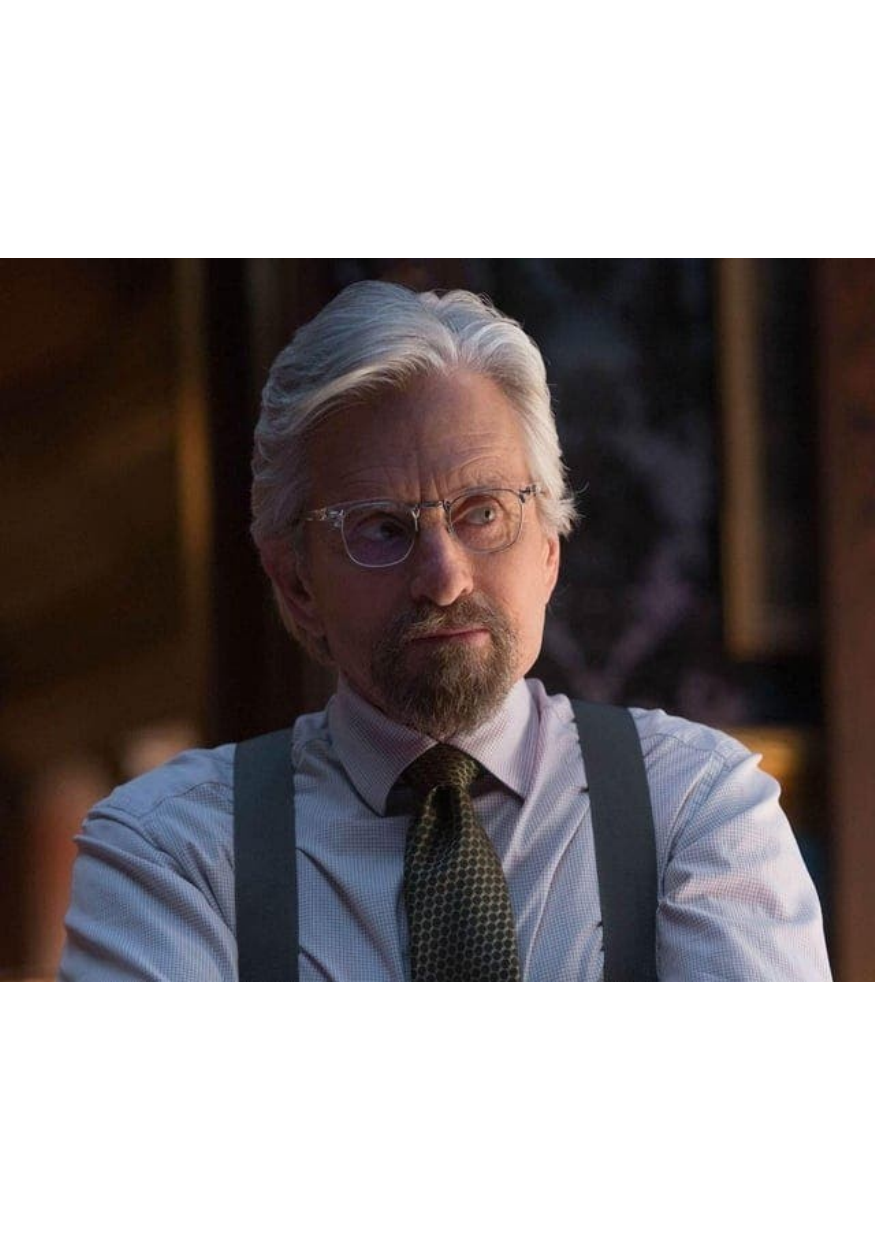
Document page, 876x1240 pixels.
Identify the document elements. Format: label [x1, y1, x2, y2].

picture [0, 257, 875, 982]
